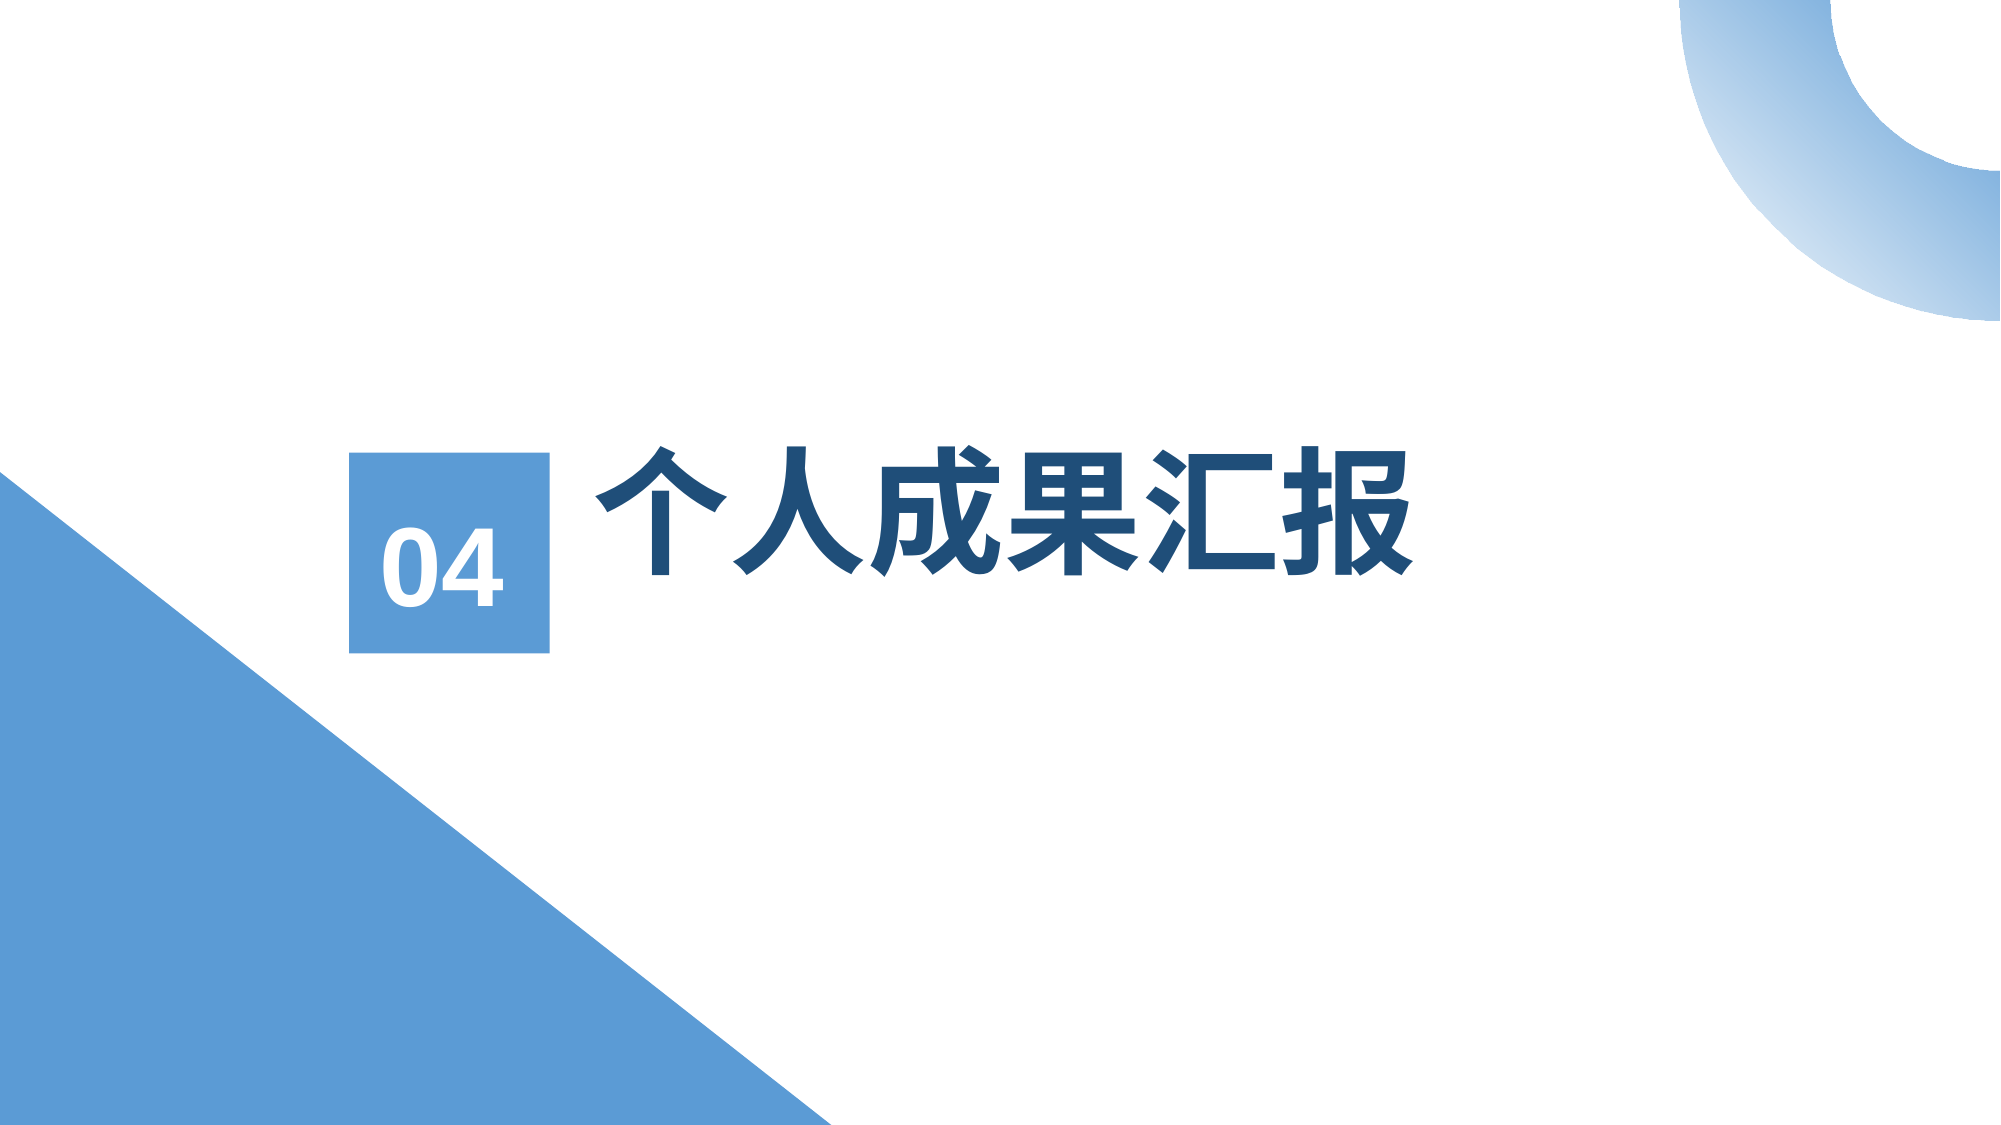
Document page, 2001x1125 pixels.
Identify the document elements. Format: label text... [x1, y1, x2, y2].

text_box 个人成果汇报 [577, 418, 1605, 599]
text_box 04 [229, 486, 654, 637]
text_box [1678, 0, 2000, 322]
text_box [0, 470, 833, 1125]
text_box [348, 637, 551, 654]
text_box [348, 452, 551, 486]
